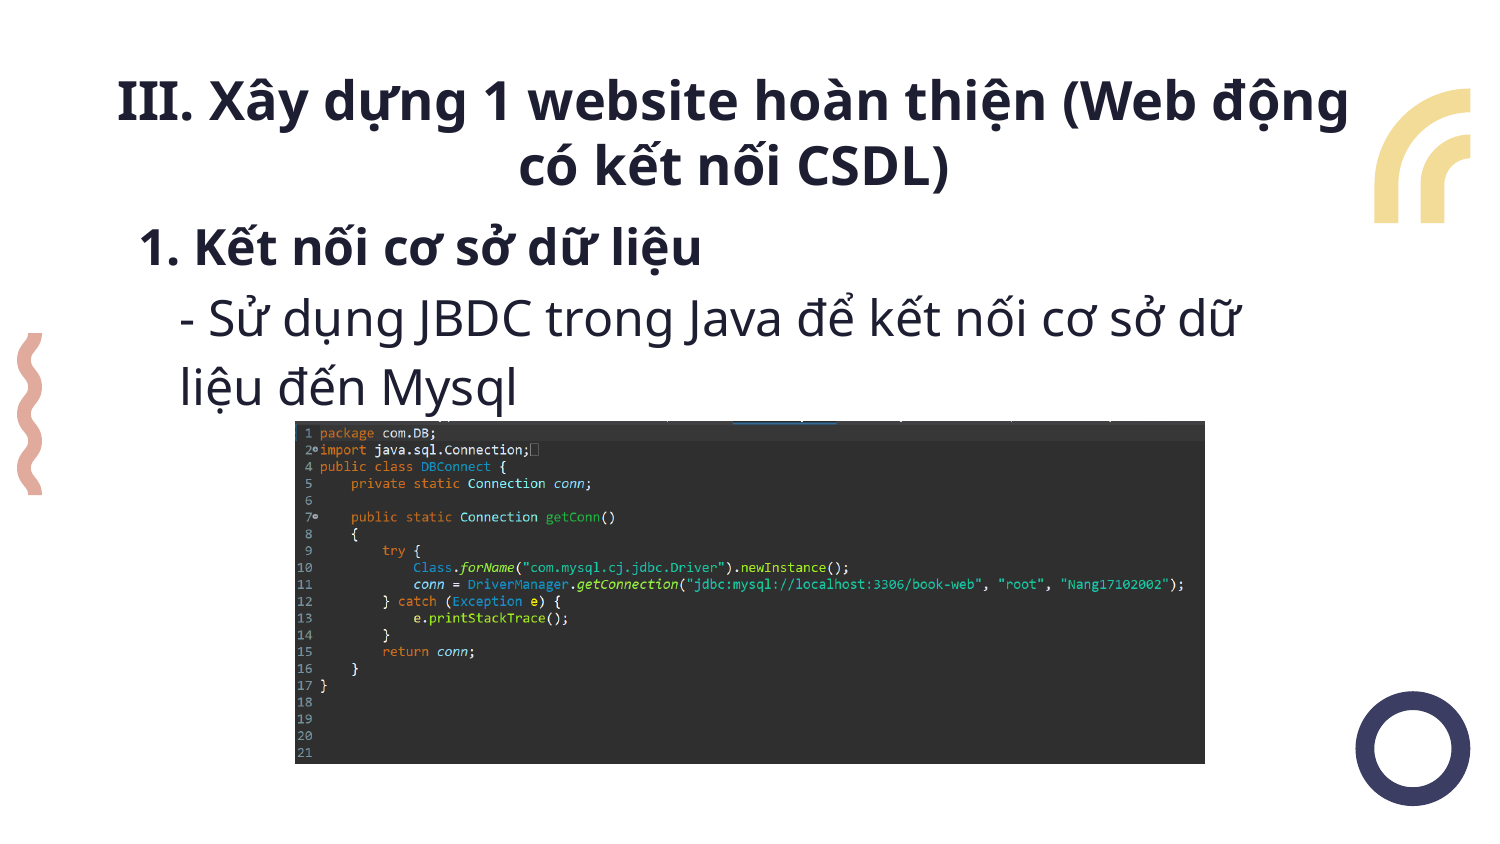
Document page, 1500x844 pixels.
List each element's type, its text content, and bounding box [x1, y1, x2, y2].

title III. Xây dựng 1 website hoàn thiện (Web động có kết nối CSDL) [101, 51, 1368, 146]
text_box 1. Kết nối cơ sở dữ liệu [123, 207, 874, 283]
picture [295, 421, 1205, 764]
list - Sử dụng JBDC trong Java để kết nối cơ sở dữ liệu đến Mysql [164, 234, 1305, 458]
